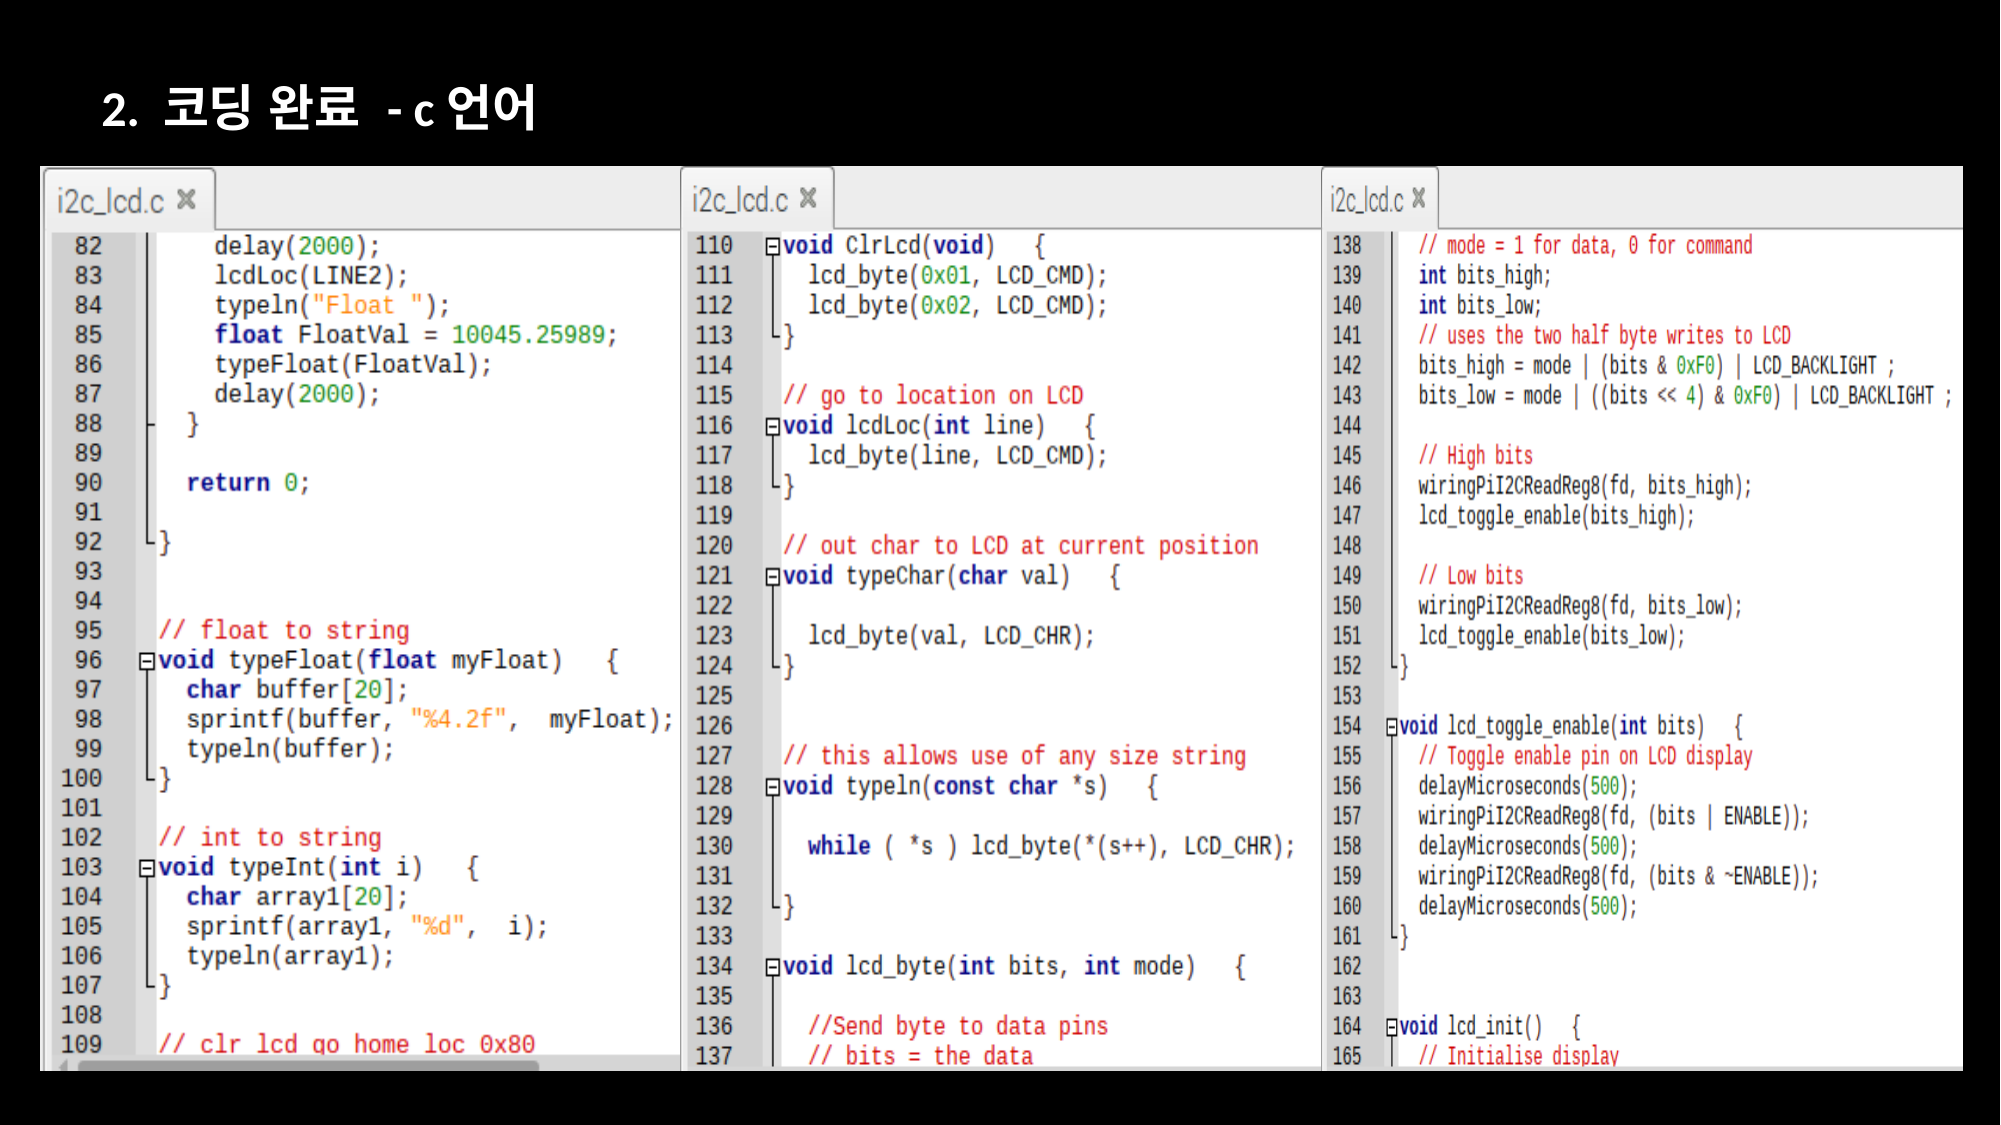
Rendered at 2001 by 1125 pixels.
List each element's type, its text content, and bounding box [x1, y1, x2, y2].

text_box 2. 코딩 완료 - c언어 [86, 69, 568, 145]
picture [40, 166, 1963, 1071]
